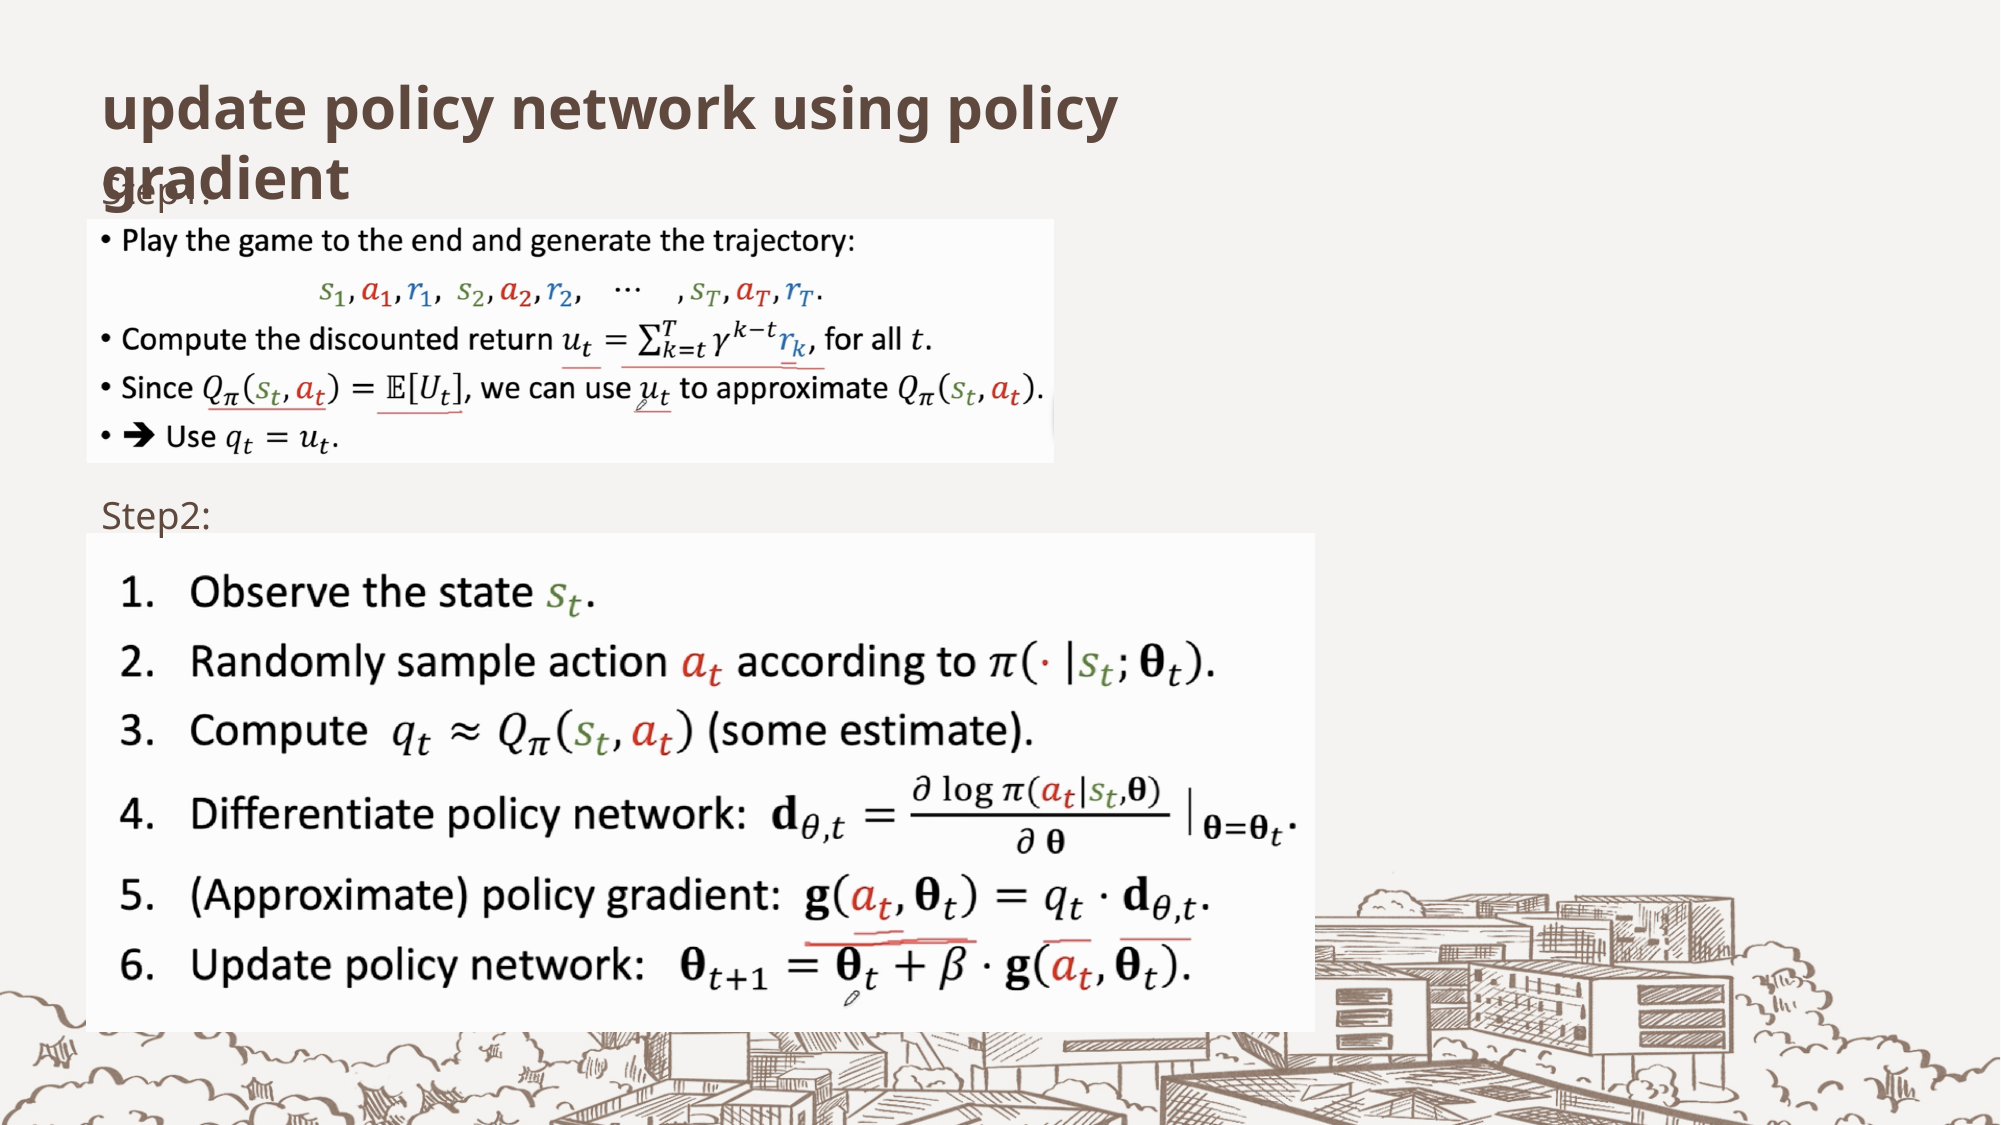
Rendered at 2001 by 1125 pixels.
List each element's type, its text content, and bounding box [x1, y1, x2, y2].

text_box Step2: [86, 517, 563, 534]
picture [0, 0, 2001, 1125]
text_box update policy network using policy gradient [86, 63, 1296, 219]
text_box Step1: [86, 159, 621, 219]
